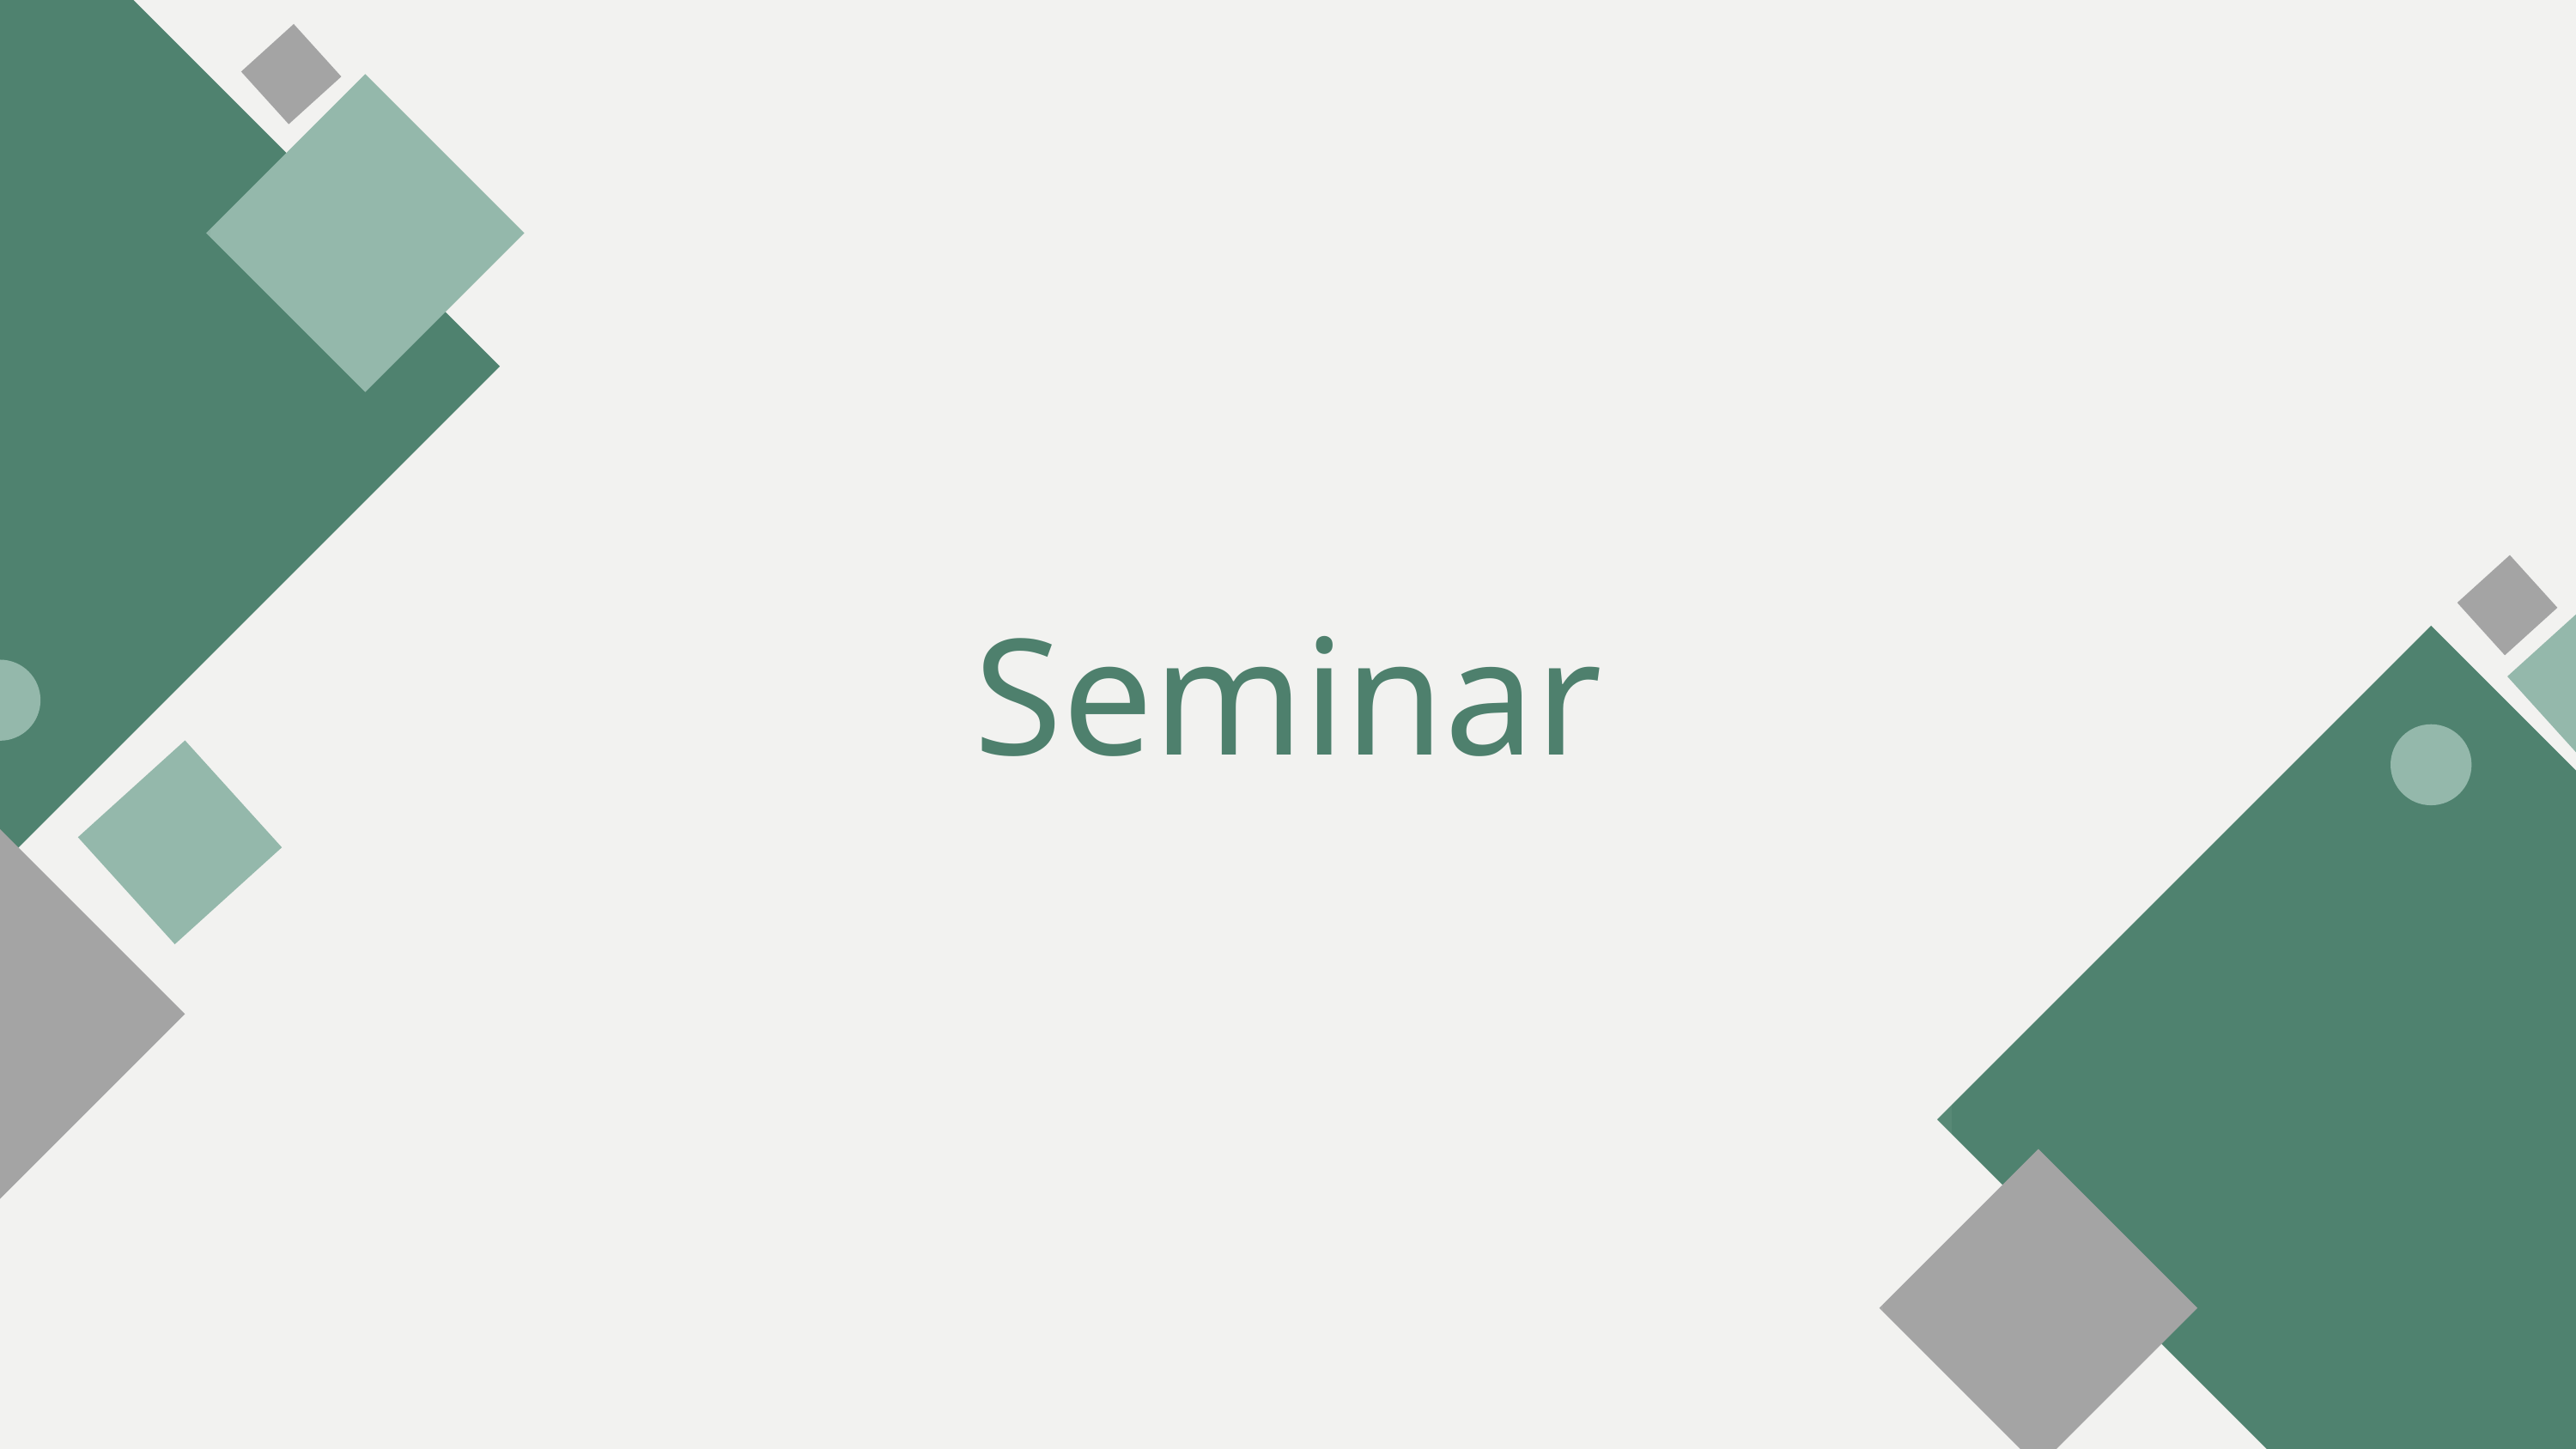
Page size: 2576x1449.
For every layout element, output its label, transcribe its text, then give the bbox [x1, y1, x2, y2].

text_box [206, 74, 525, 392]
text_box [77, 740, 283, 944]
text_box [0, 659, 41, 742]
text_box Seminar [365, 610, 2212, 788]
text_box [0, 828, 185, 1199]
text_box [2507, 614, 2576, 753]
text_box [1937, 625, 2576, 1449]
text_box [1879, 1149, 2198, 1449]
text_box [240, 23, 342, 124]
text_box [0, 0, 501, 847]
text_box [2390, 724, 2472, 806]
text_box [2457, 555, 2558, 656]
